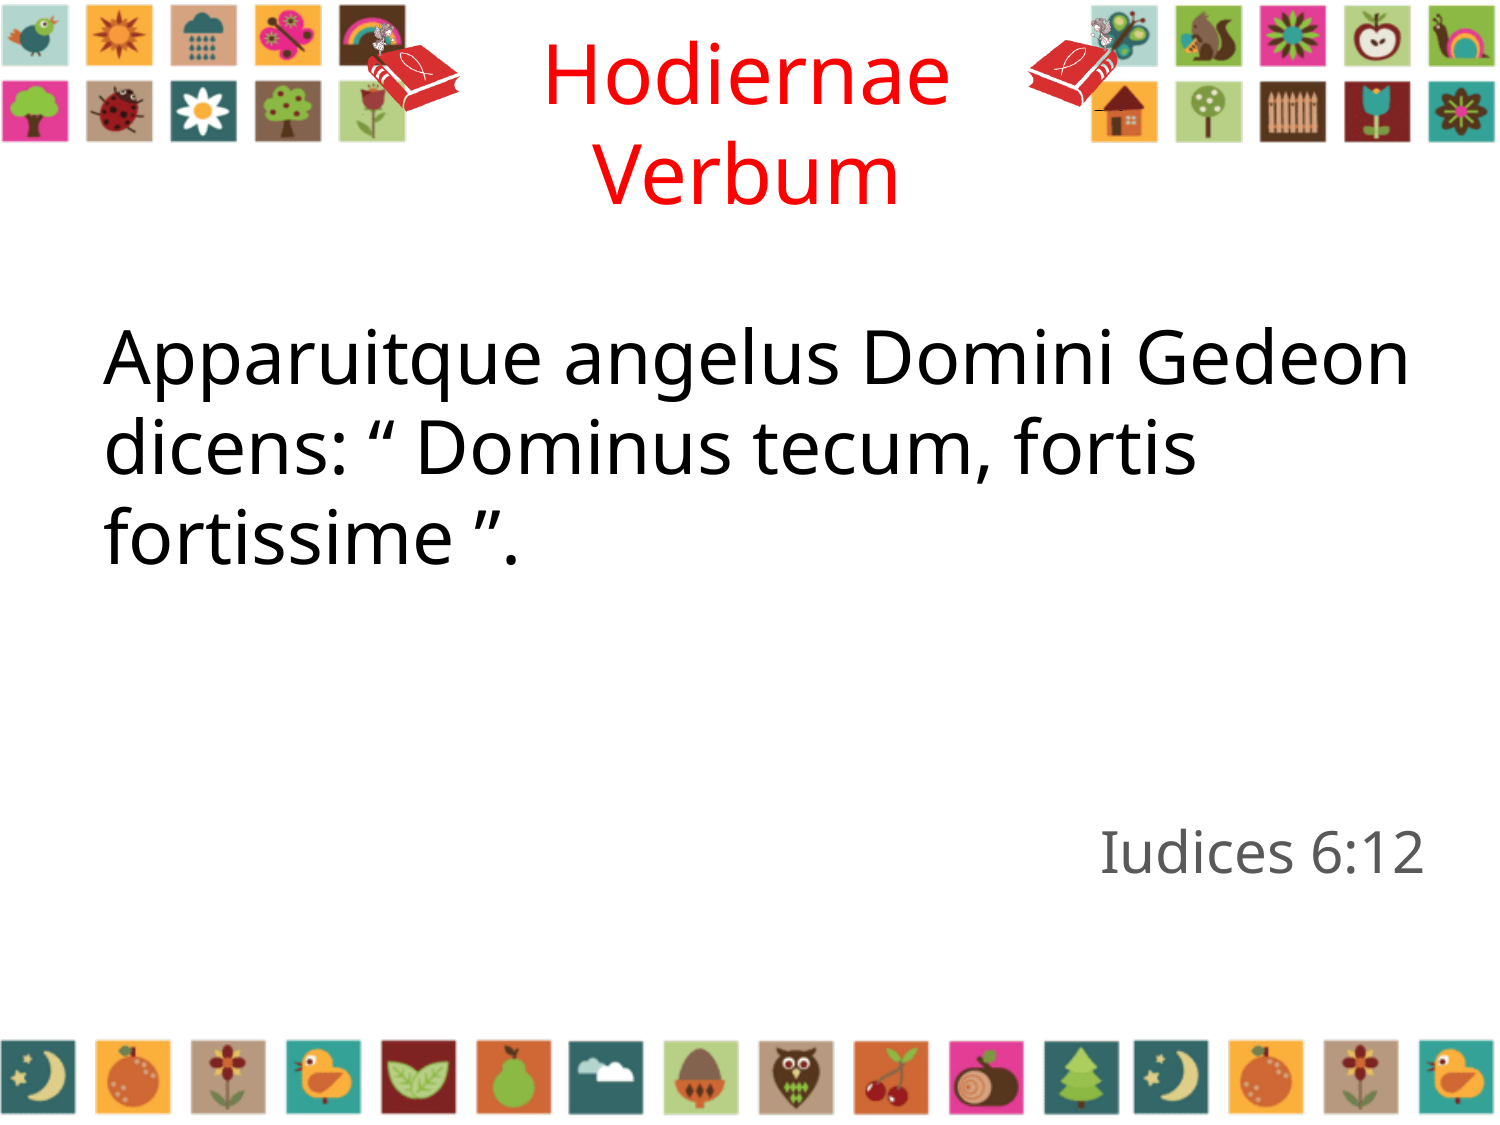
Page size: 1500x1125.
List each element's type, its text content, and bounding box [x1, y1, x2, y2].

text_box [0, 1028, 1500, 1118]
picture [0, 3, 492, 150]
text_box Hodiernae Verbum [414, 13, 1080, 229]
text_box Iudices 6:12 [808, 807, 1441, 893]
picture [996, 3, 1500, 150]
text_box Apparuitque angelus Domini Gedeon dicens: “ Dominus tecum, fortis fortissime ”. [88, 302, 1436, 588]
